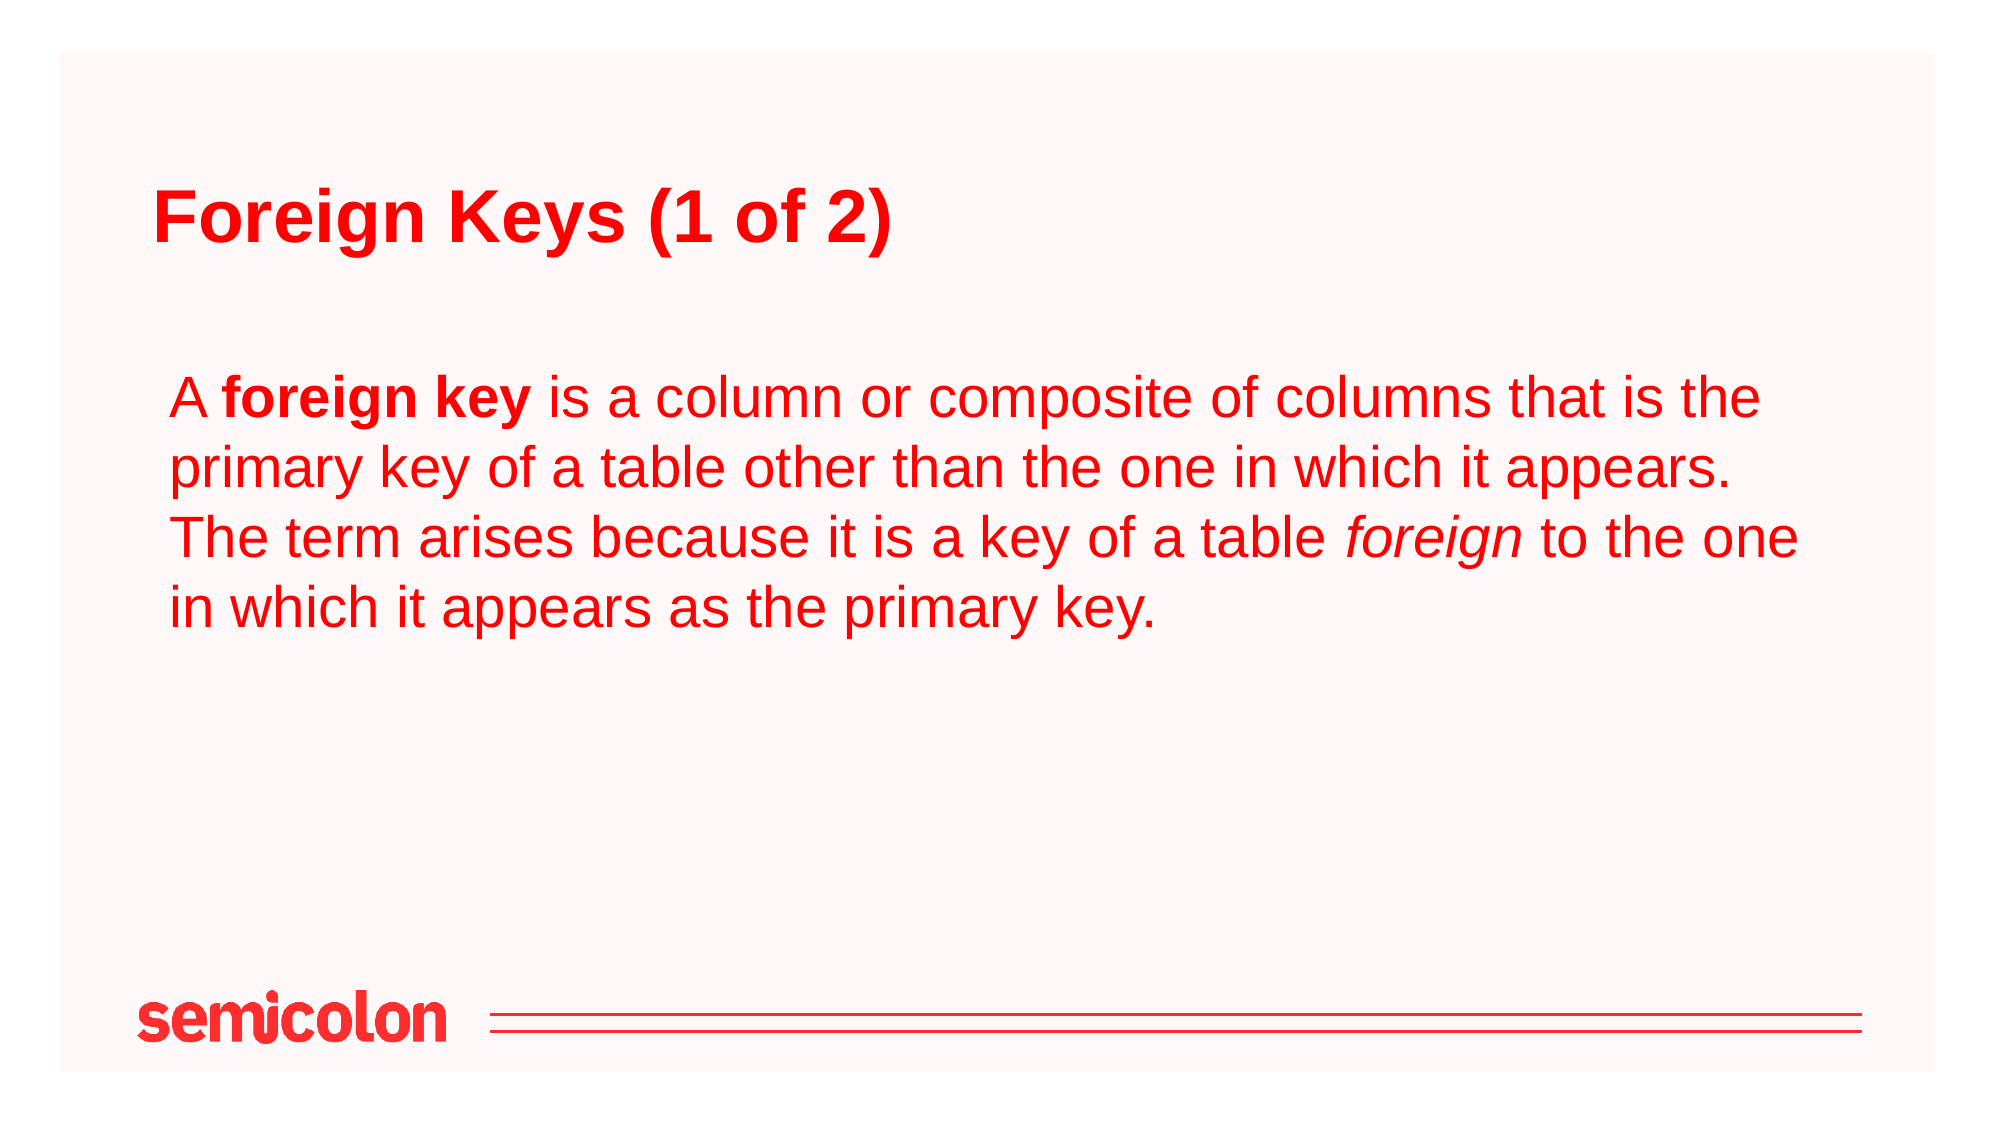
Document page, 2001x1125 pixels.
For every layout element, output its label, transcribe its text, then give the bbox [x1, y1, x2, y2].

title Foreign Keys (1 of 2) [137, 129, 1863, 309]
list A foreign key is a column or composite of columns that is the primary key of a table other than the one in which it appears. The term arises because it is a key of a table foreign to the one in which it appears as the primary key. [137, 351, 1863, 969]
picture [137, 990, 446, 1044]
